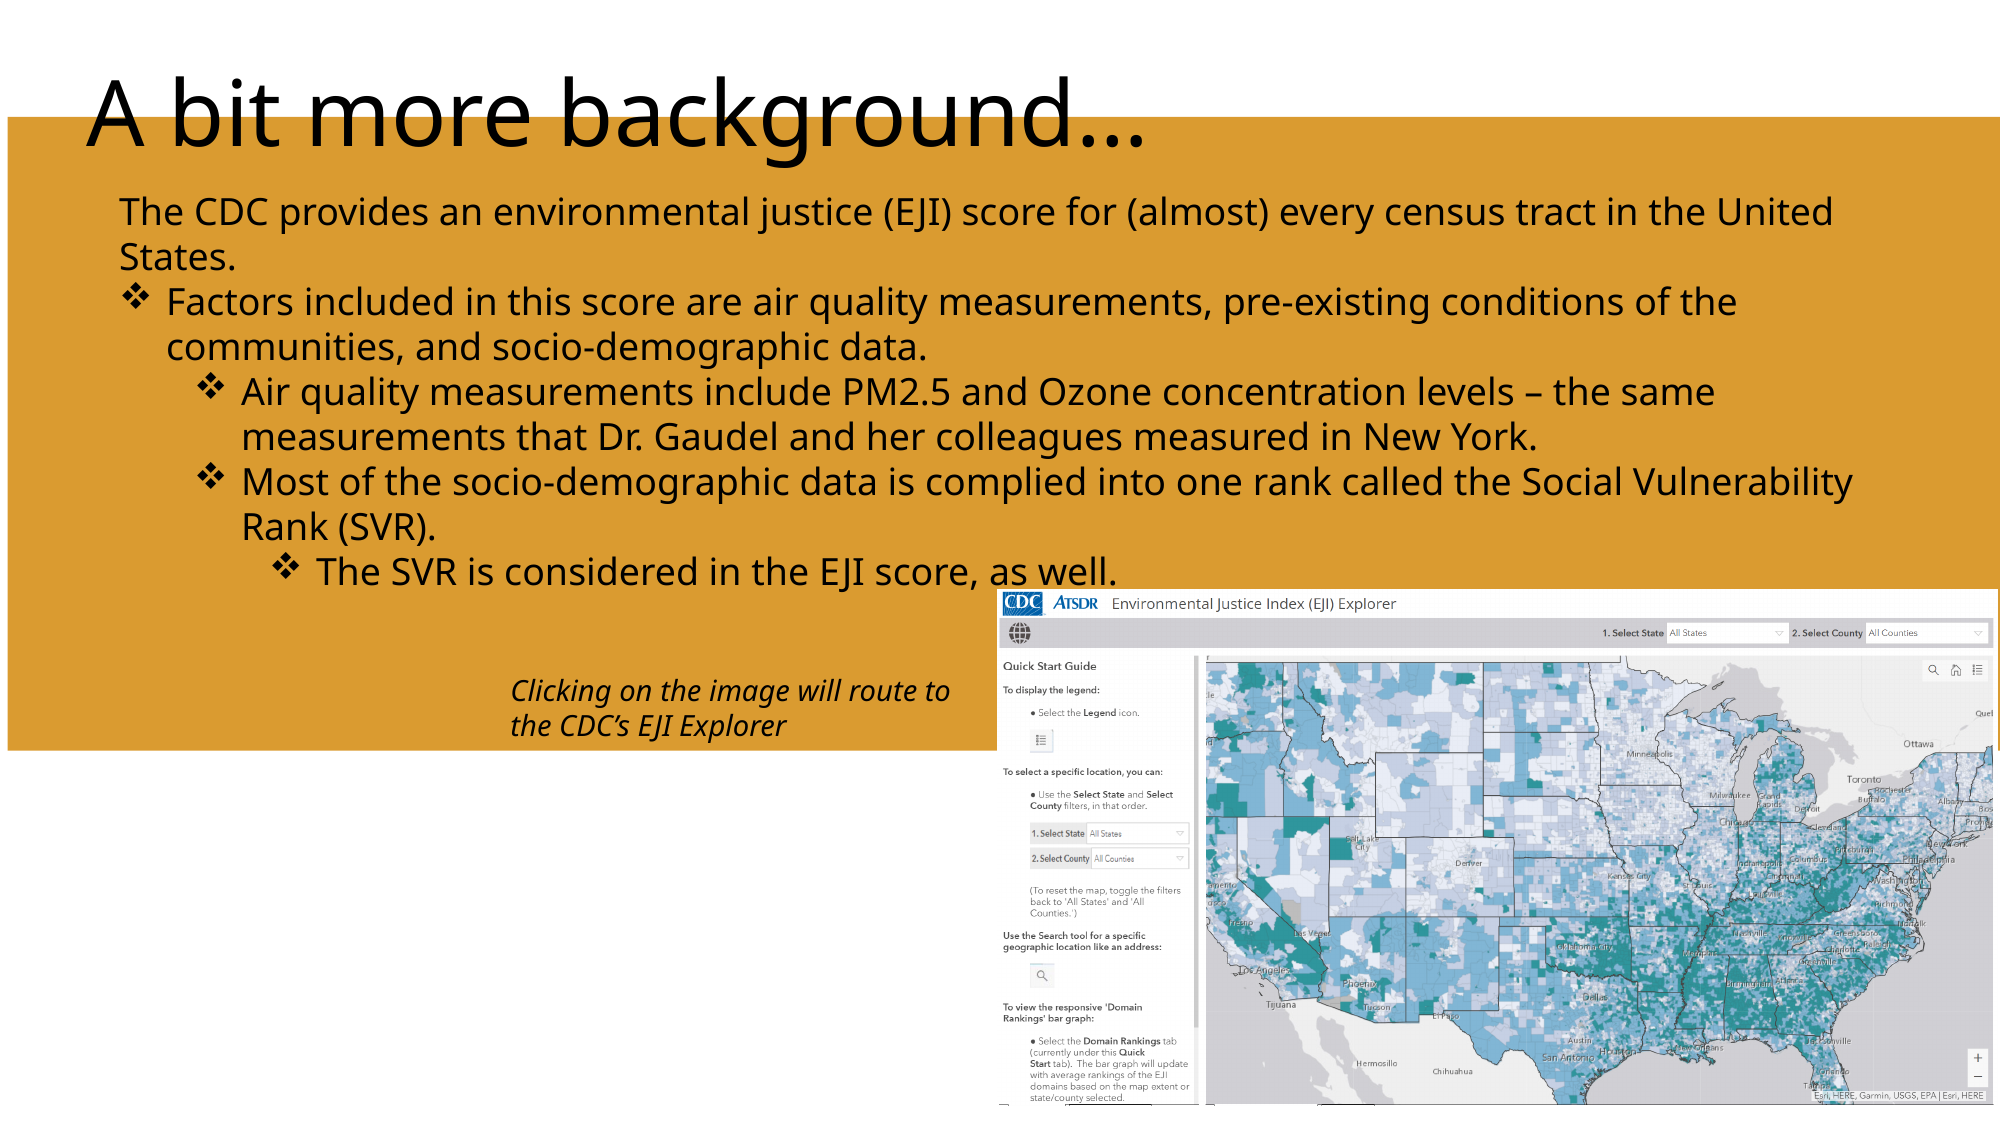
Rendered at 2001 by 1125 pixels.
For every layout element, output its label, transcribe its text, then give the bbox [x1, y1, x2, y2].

text_box [6, 115, 104, 752]
text_box [1797, 115, 2000, 752]
picture [997, 589, 1999, 1107]
title A bit more background… [71, 44, 1797, 190]
text_box The CDC provides an environmental justice (EJI) score for (almost) every census tract in the United States. Factors included in this score are air quality measurements, pre-existing conditions of the communities, and socio-demographic data. Air quality measurements include PM2.5 and Ozone concentration levels – the same measurements that Dr. Gaudel and her colleagues measured in New York. Most of the socio-demographic data is complied into one rank called the Social Vulnerability Rank (SVR). The SVR is considered in the EJI score, as well. [104, 180, 1892, 781]
text_box Clicking on the image will route to the CDC’s EJI Explorer [495, 664, 997, 750]
